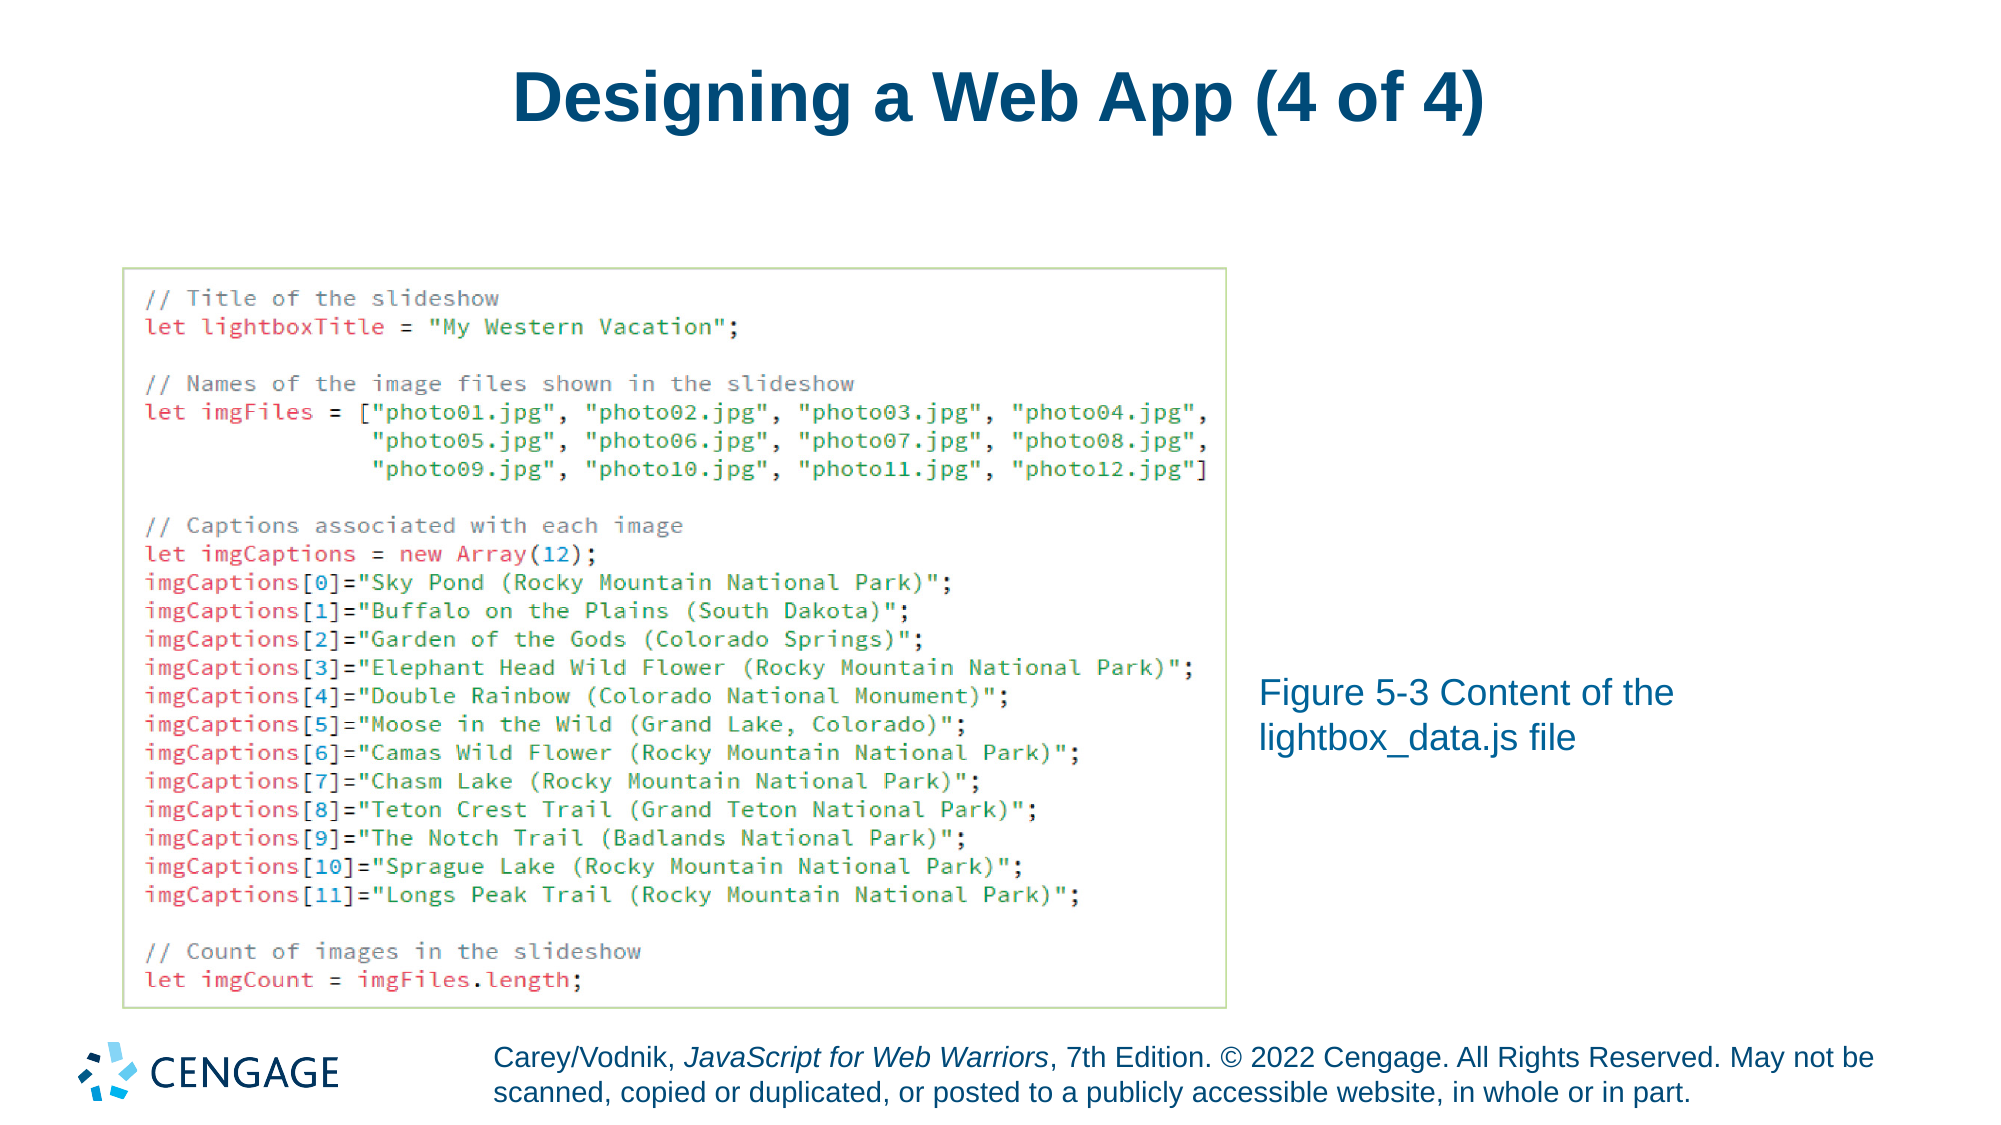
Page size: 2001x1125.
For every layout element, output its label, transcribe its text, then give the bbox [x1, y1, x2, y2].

picture [120, 265, 1228, 1010]
list Figure 5-3 Content of the lightbox_data.js file [1258, 667, 1880, 965]
title Designing a Web App (4 of 4) [137, 59, 1863, 171]
picture [78, 1042, 338, 1101]
